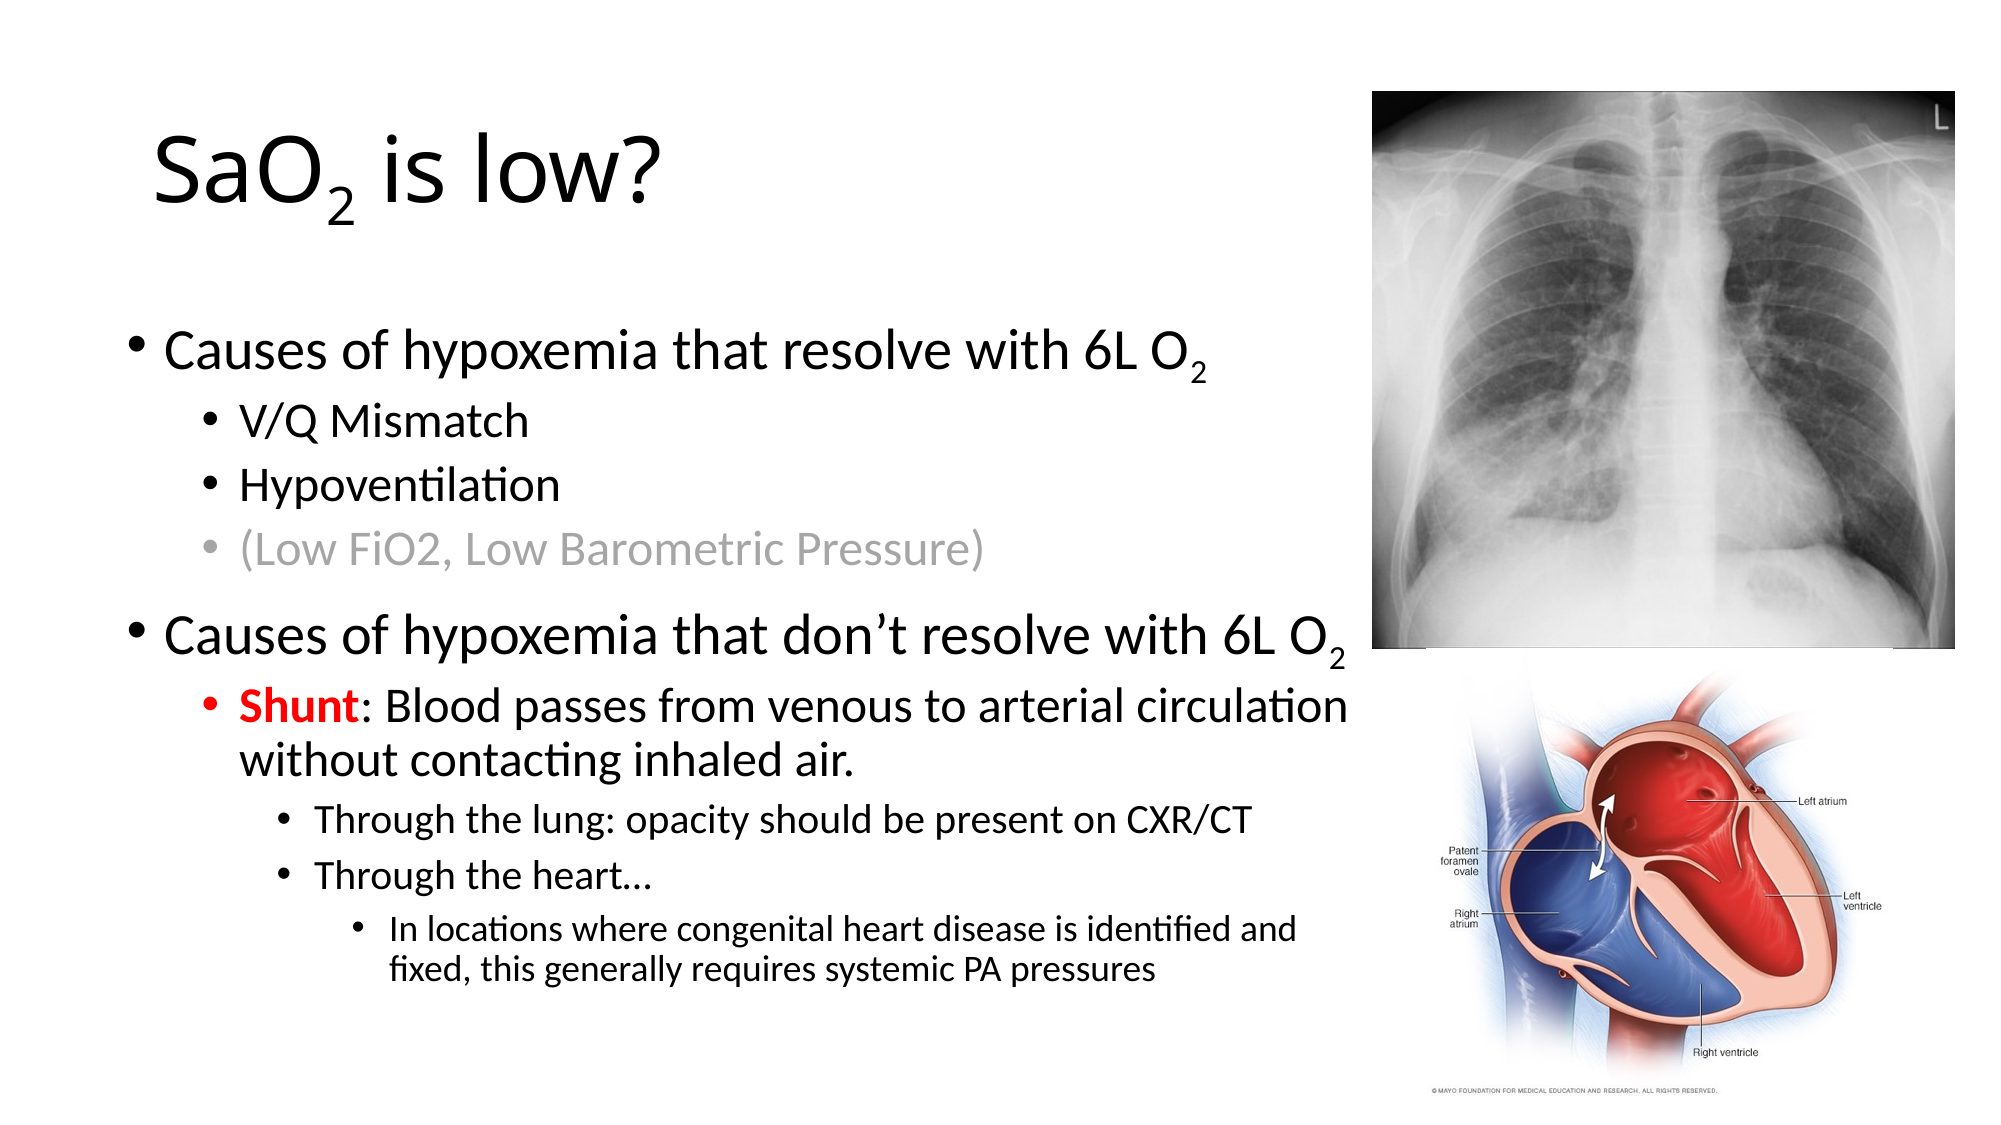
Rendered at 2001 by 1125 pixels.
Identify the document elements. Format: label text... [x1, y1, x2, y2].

list Causes of hypoxemia that resolve with 6L O2 V/Q Mismatch Hypoventilation (Low FiO2, Low Barometric Pressure) Causes of hypoxemia that don’t resolve with 6L O2 Shunt: Blood passes from venous to arterial circulation without contacting inhaled air. Through the lung: opacity should be present on CXR/CT Through the heart… In locations where congenital heart disease is identified and fixed, this generally requires systemic PA pressures [111, 304, 1369, 1034]
picture [1372, 91, 1955, 1096]
title SaO2 is low? [137, 59, 1863, 278]
